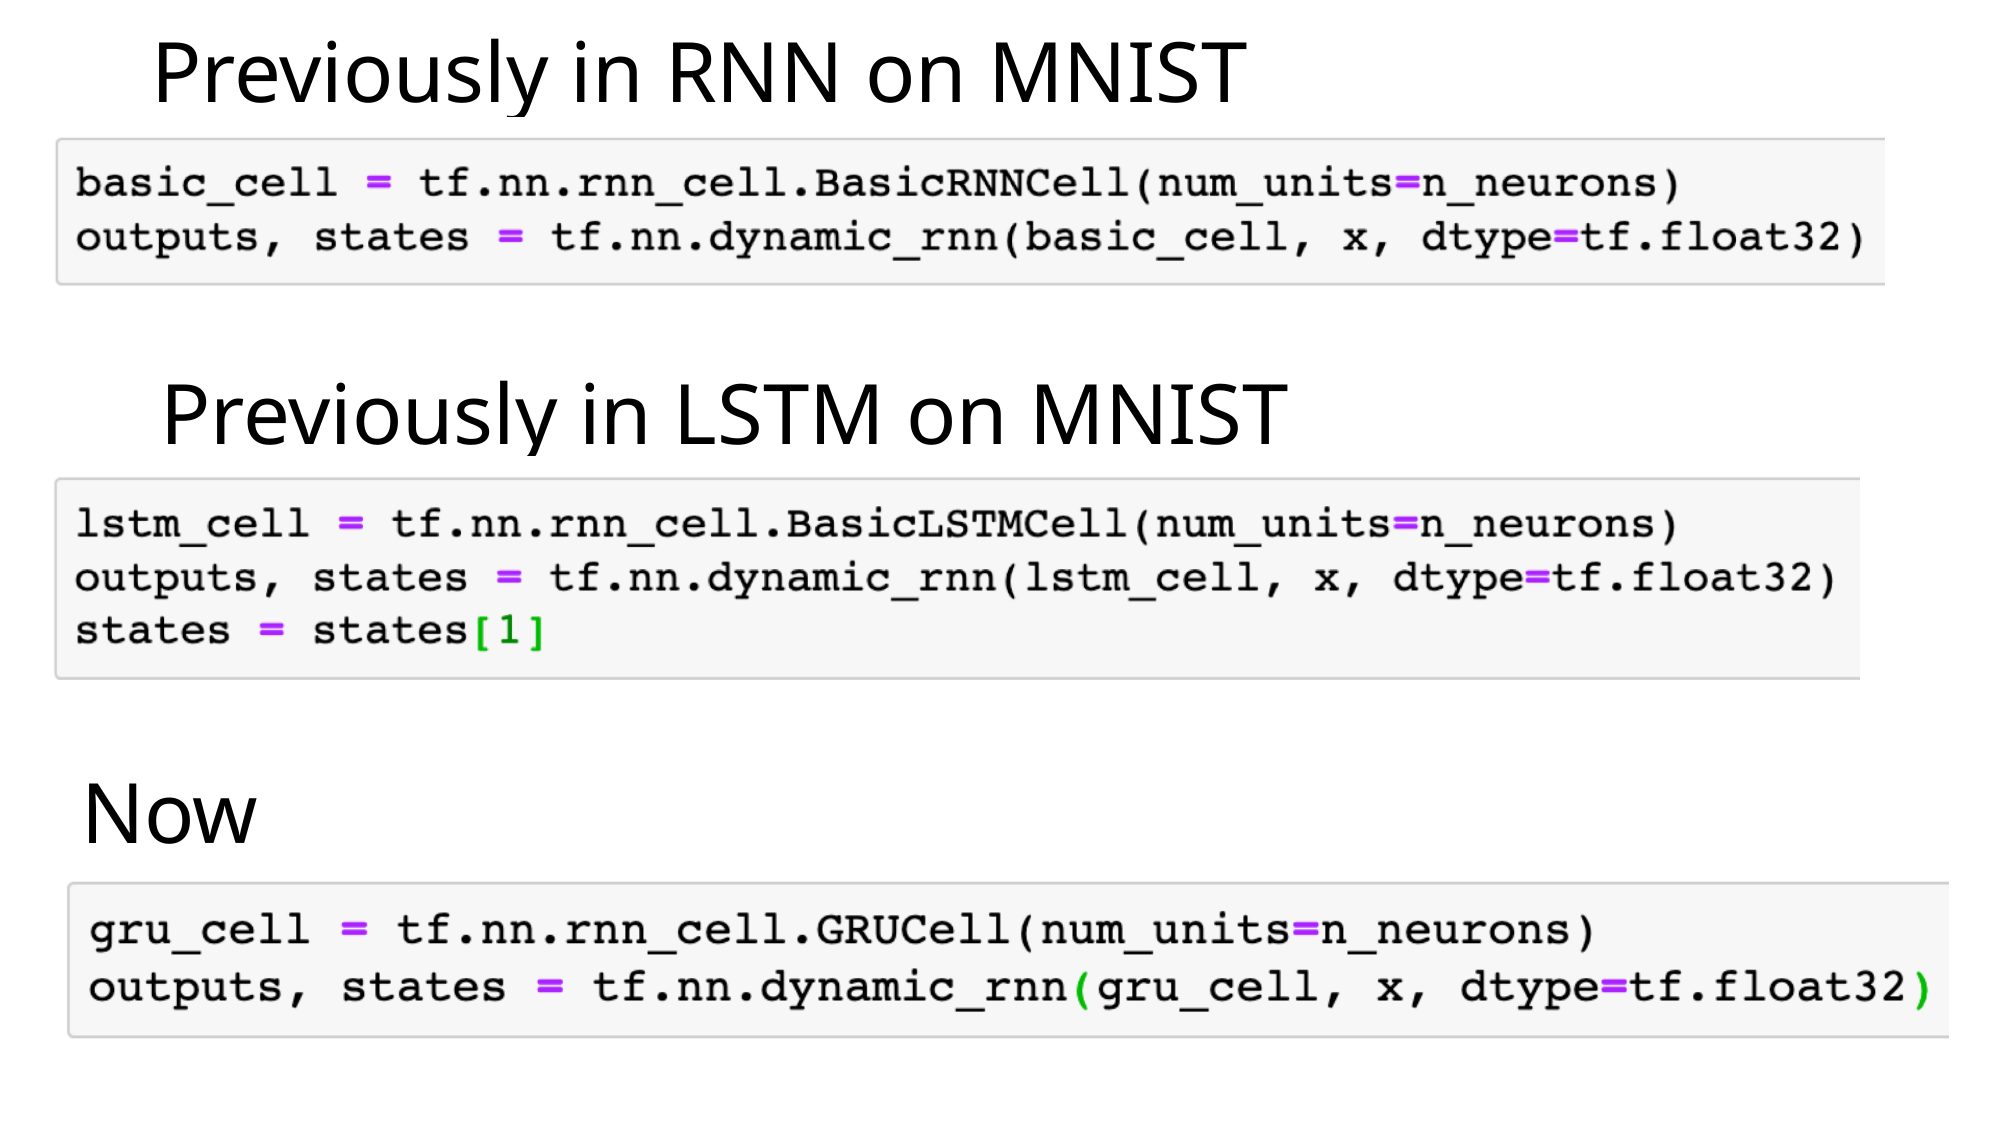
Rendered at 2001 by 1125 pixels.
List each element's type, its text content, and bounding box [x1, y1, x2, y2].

picture [52, 868, 1949, 1058]
text_box Previously in LSTM on MNIST [145, 353, 1305, 456]
picture [36, 117, 1885, 306]
text_box Previously in RNN on MNIST [136, 11, 1264, 117]
picture [36, 456, 1860, 703]
text_box Now [66, 752, 274, 868]
